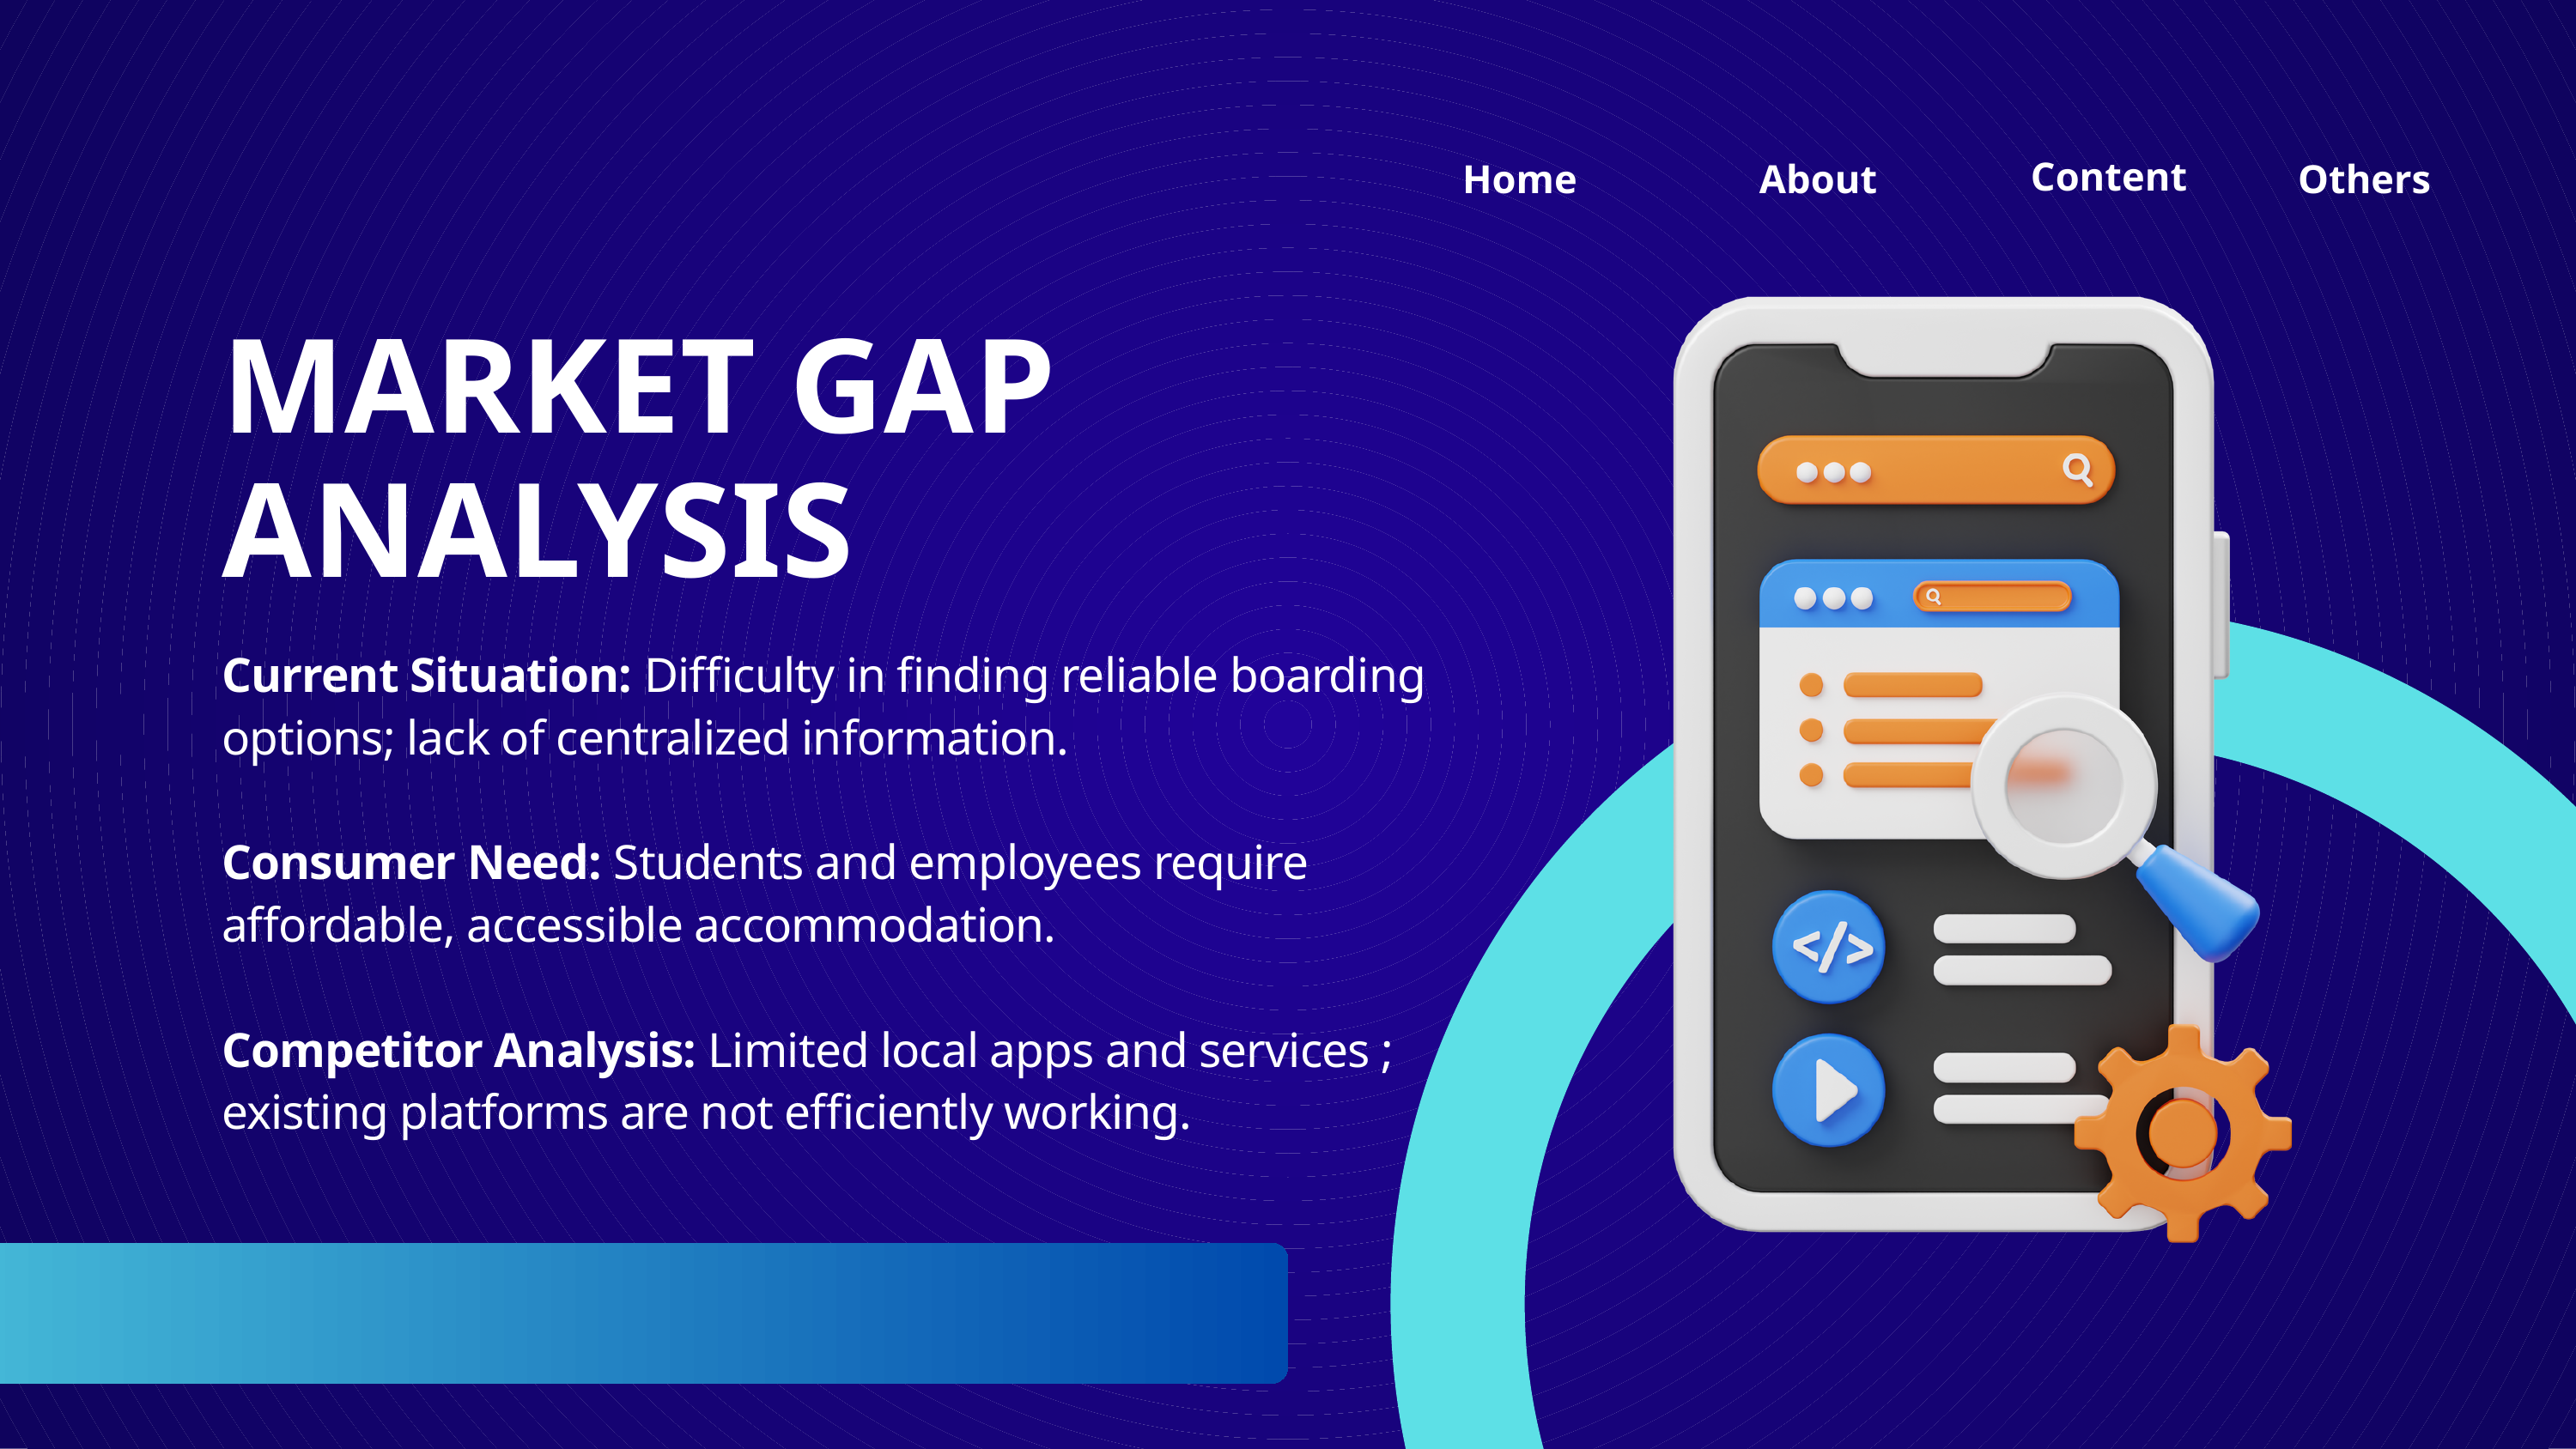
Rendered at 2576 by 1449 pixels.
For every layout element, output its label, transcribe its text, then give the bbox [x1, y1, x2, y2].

text_box About [1698, 147, 1938, 202]
text_box Others [2153, 147, 2432, 202]
text_box [1673, 296, 2293, 671]
text_box Home [1415, 147, 1625, 202]
text_box Current Situation: Difficulty in finding reliable boarding options; lack of centralized information. Consumer Need: Students and employees require affordable, accessible accommodation. Competitor Analysis: Limited local apps and services ; existing platforms are not efficiently working. [222, 639, 1480, 1202]
text_box Content [2009, 143, 2208, 199]
text_box MARKET GAP ANALYSIS [222, 316, 1505, 671]
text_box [0, 1242, 1289, 1384]
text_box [1457, 674, 2576, 1449]
